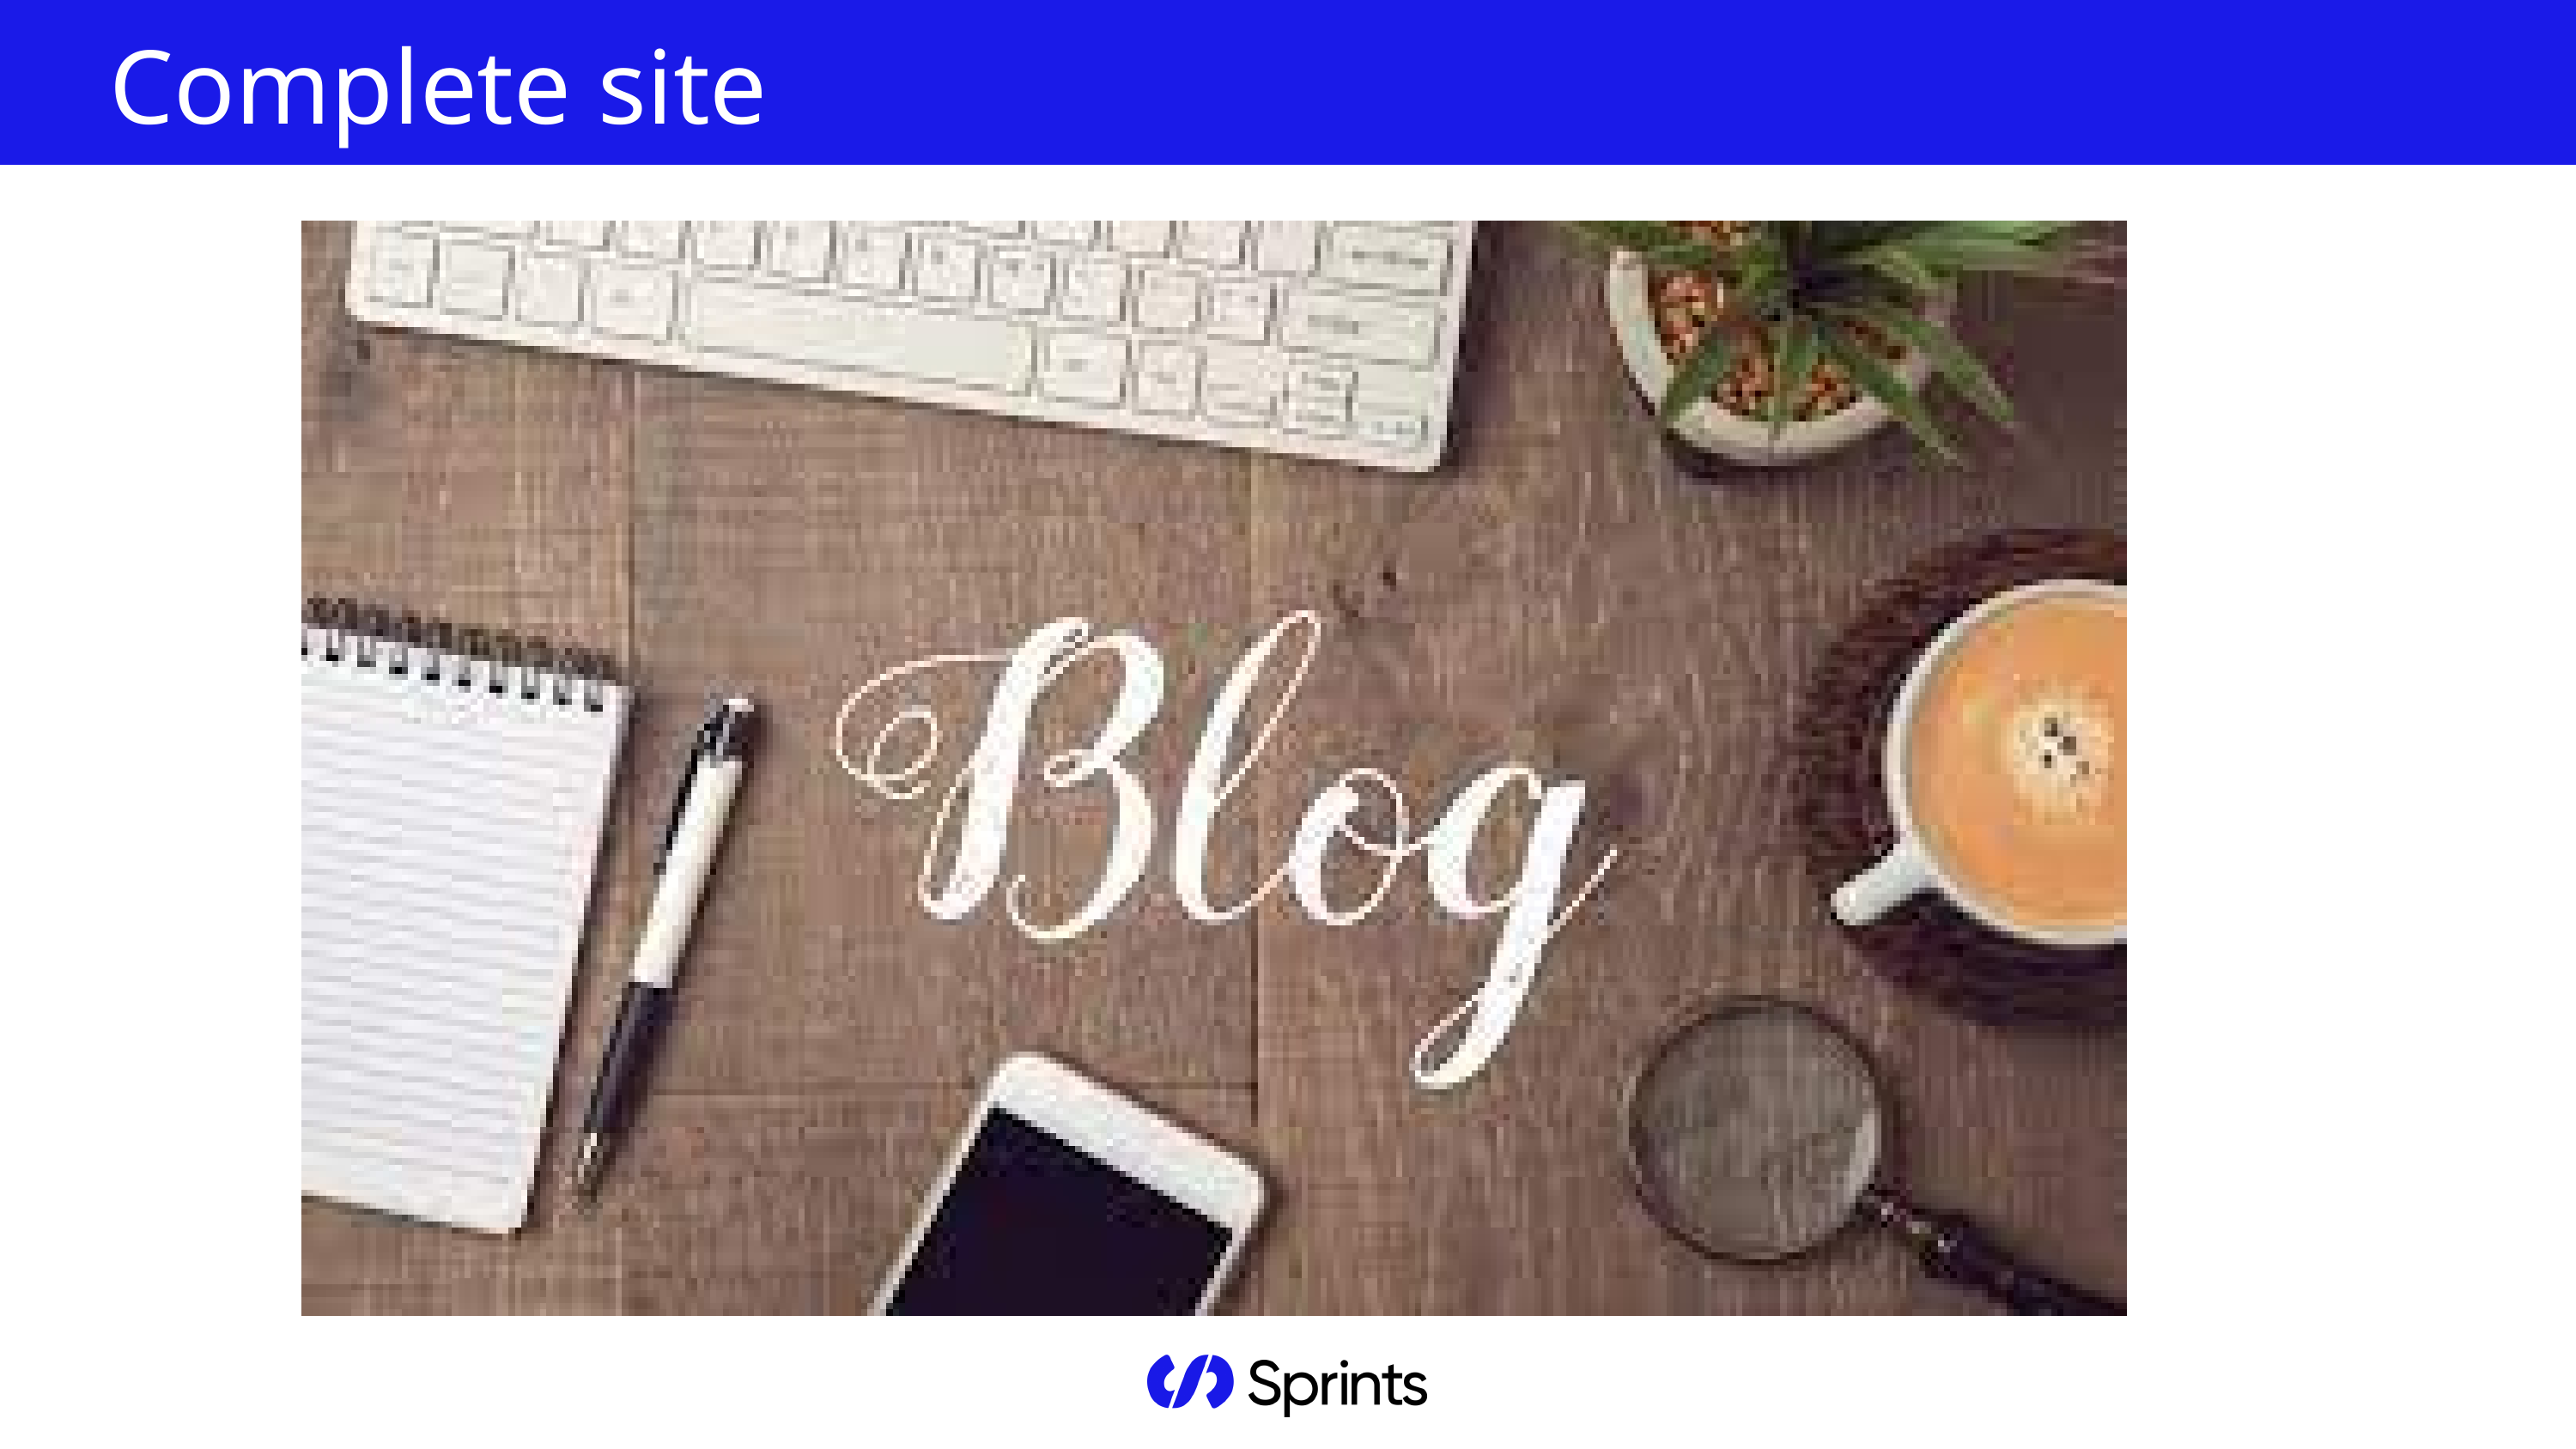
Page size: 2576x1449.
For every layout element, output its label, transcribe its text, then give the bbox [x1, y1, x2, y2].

picture [301, 221, 2127, 1317]
picture [1123, 1351, 1453, 1419]
text_box [0, 0, 2576, 165]
text_box Complete site [109, 22, 1678, 145]
